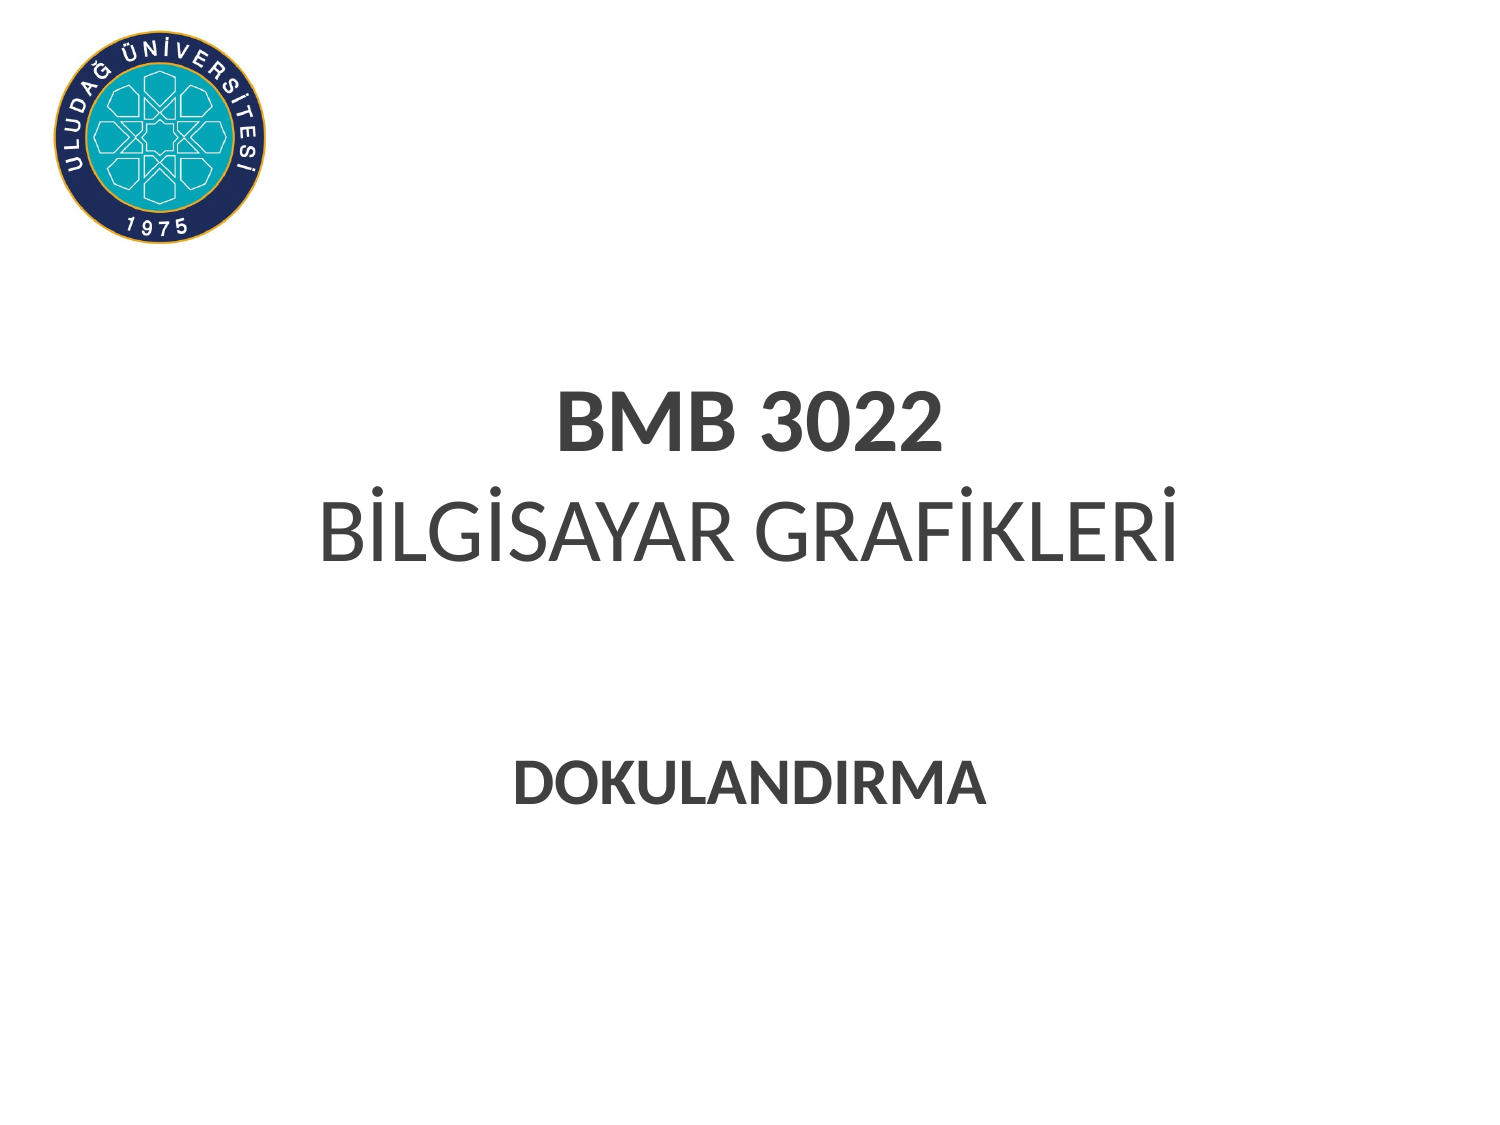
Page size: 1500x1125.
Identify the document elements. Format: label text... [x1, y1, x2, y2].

title BMB 3022 BİLGİSAYAR GRAFİKLERİ [112, 349, 1388, 591]
subtitle DOKULANDIRMA [225, 637, 1275, 925]
picture [52, 30, 266, 244]
